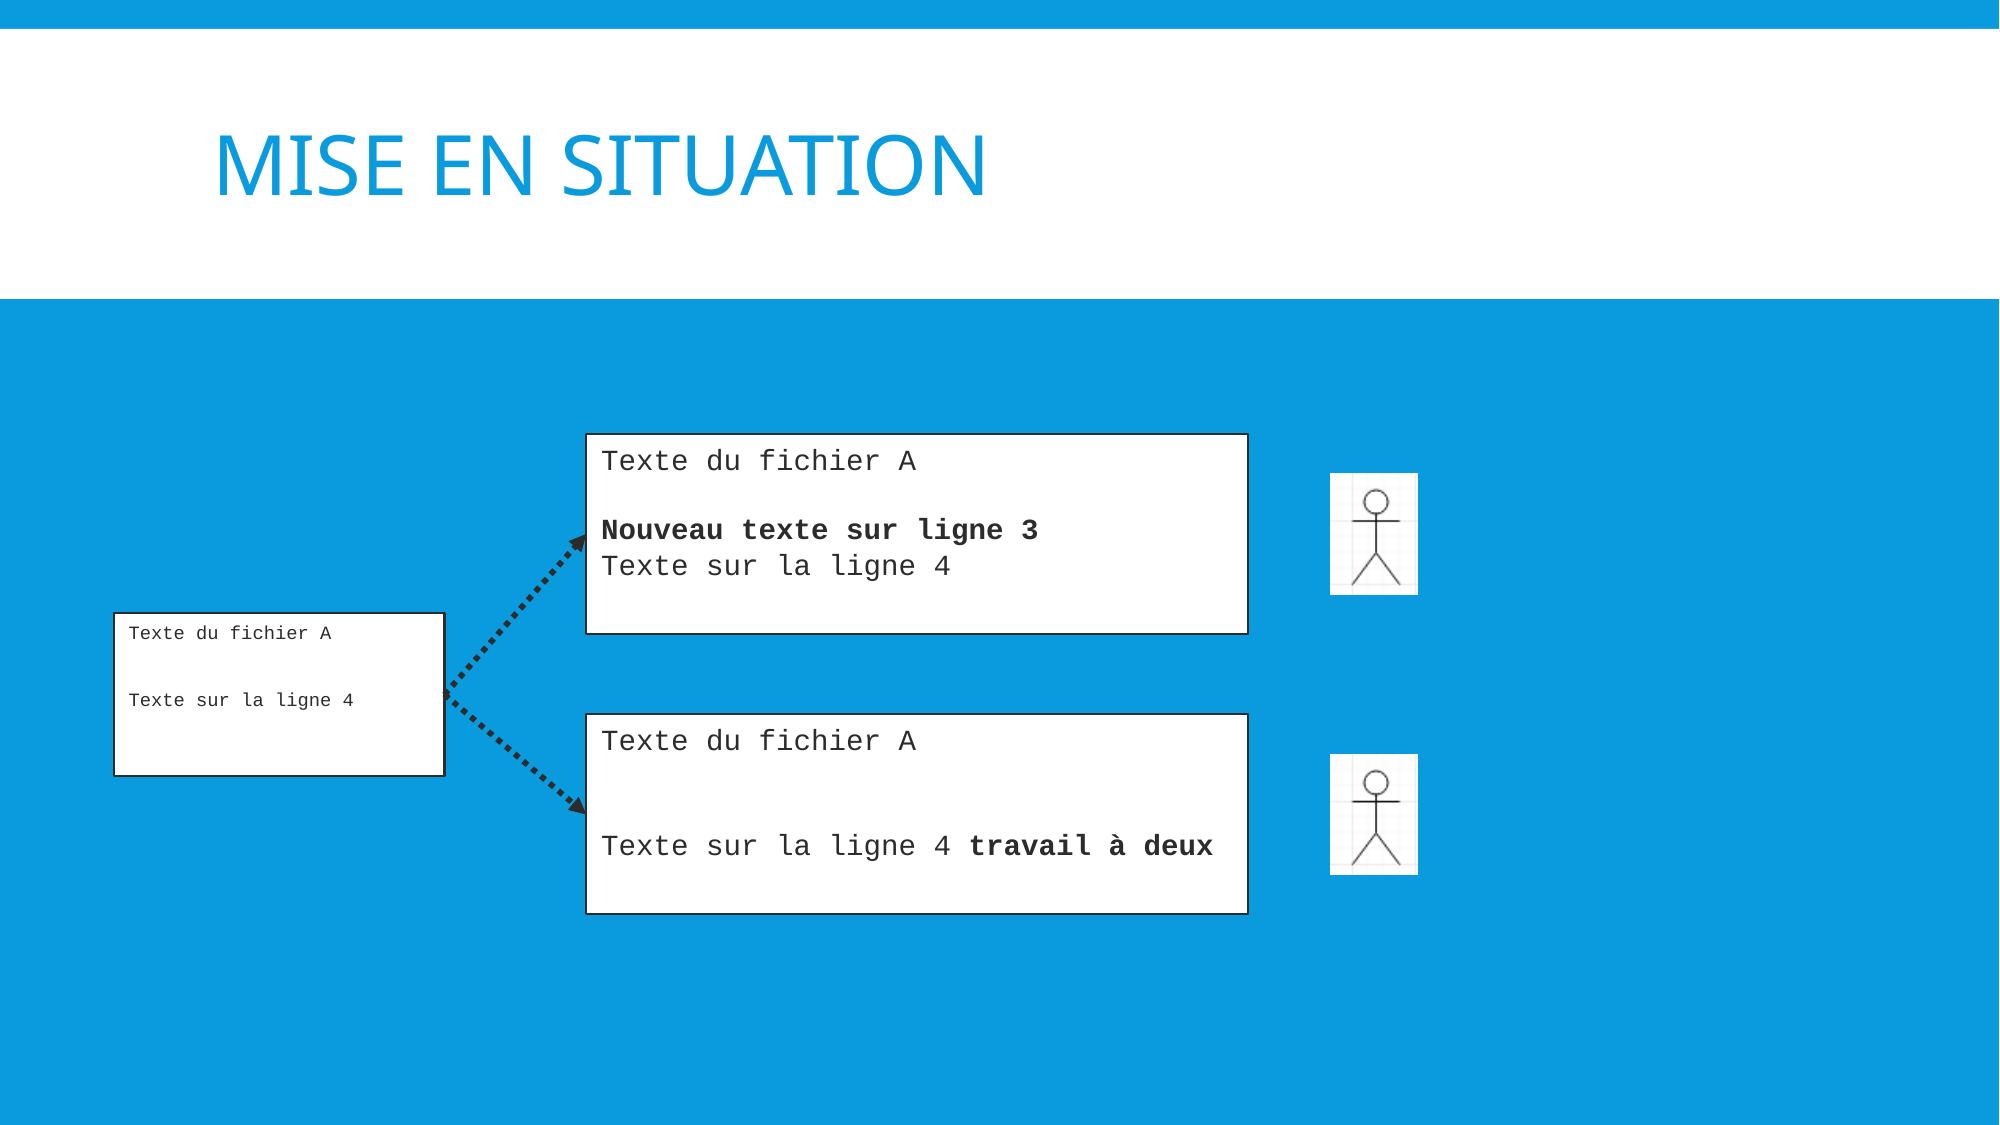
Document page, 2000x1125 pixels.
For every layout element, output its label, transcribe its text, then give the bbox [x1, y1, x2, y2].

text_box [444, 533, 587, 690]
picture [1331, 755, 1417, 874]
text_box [444, 694, 587, 815]
text_box Texte du fichier A Texte sur la ligne 4 travail à deux [585, 713, 1249, 915]
picture [1331, 474, 1417, 594]
text_box Texte du fichier A Texte sur la ligne 4 [113, 612, 437, 777]
text_box Texte du fichier A Nouveau texte sur ligne 3 Texte sur la ligne 4 [585, 433, 1249, 635]
title Mise en situation [197, 46, 1802, 295]
